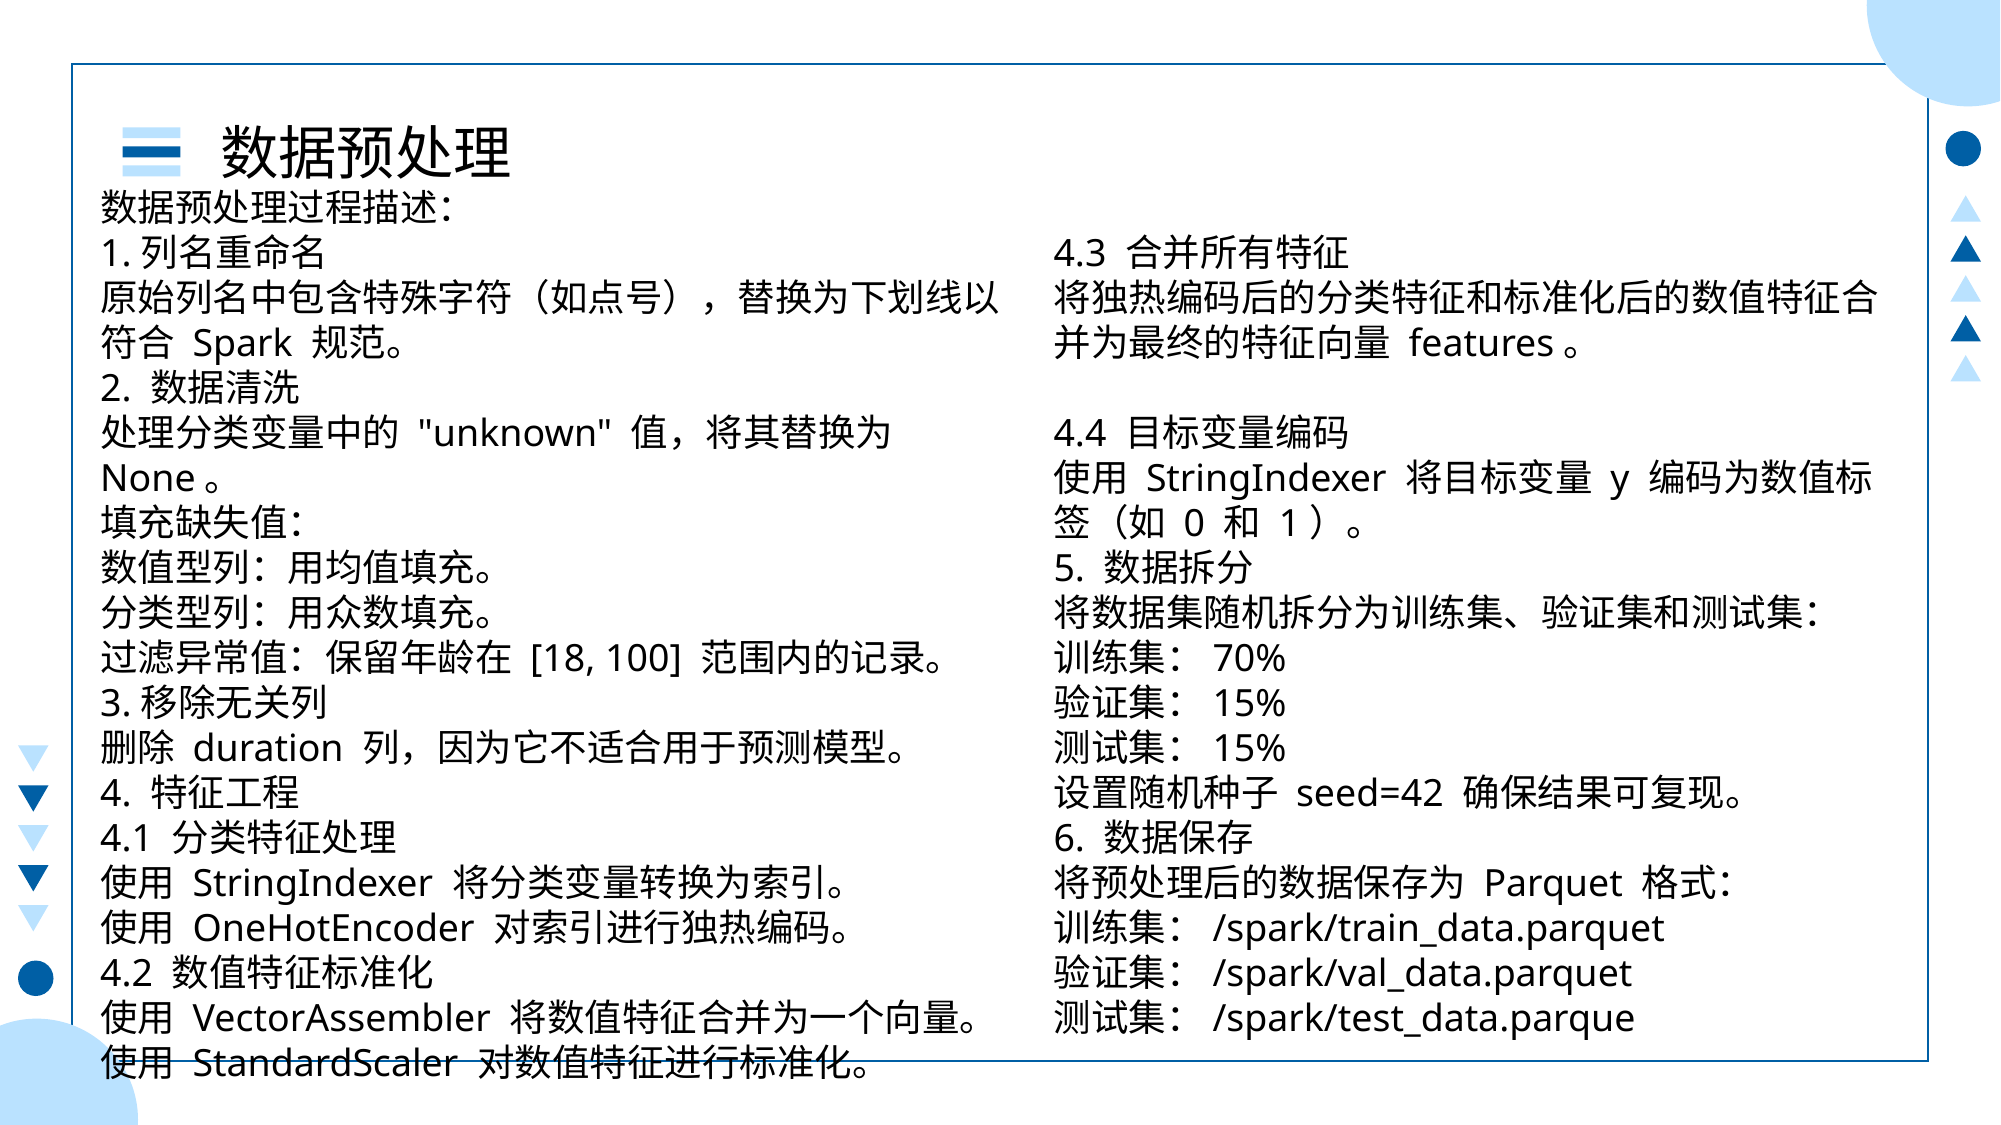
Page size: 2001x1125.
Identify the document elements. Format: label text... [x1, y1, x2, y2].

text_box 数据预处理 [220, 116, 761, 176]
text_box 4.3 合并所有特征 将独热编码后的分类特征和标准化后的数值特征合并为最终的特征向量 features。 4.4 目标变量编码 使用 StringIndexer 将目标变量 y 编码为数值标签（如 0 和 1）。 5. 数据拆分 将数据集随机拆分为训练集、验证集和测试集： 训练集：70% 验证集：15% 测试集：15% 设置随机种子 seed=42 确保结果可复现。 6. 数据保存 将预处理后的数据保存为 Parquet 格式： 训练集：/spark/train_data.parquet 验证集：/spark/val_data.parquet 测试集：/spark/test_data.parque [1038, 176, 1917, 684]
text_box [122, 127, 181, 177]
text_box 数据预处理过程描述： 1.列名重命名 原始列名中包含特殊字符（如点号），替换为下划线以符合 Spark 规范。 2. 数据清洗 处理分类变量中的 "unknown" 值，将其替换为 None。 填充缺失值： 数值型列：用均值填充。 分类型列：用众数填充。 过滤异常值：保留年龄在 [18, 100] 范围内的记录。 3.移除无关列 删除 duration 列，因为它不适合用于预测模型。 4. 特征工程 4.1 分类特征处理 使用 StringIndexer 将分类变量转换为索引。 使用 OneHotEncoder 对索引进行独热编码。 4.2 数值特征标准化 使用 VectorAssembler 将数值特征合并为一个向量。 使用 StandardScaler 对数值特征进行标准化。 [85, 176, 1039, 834]
